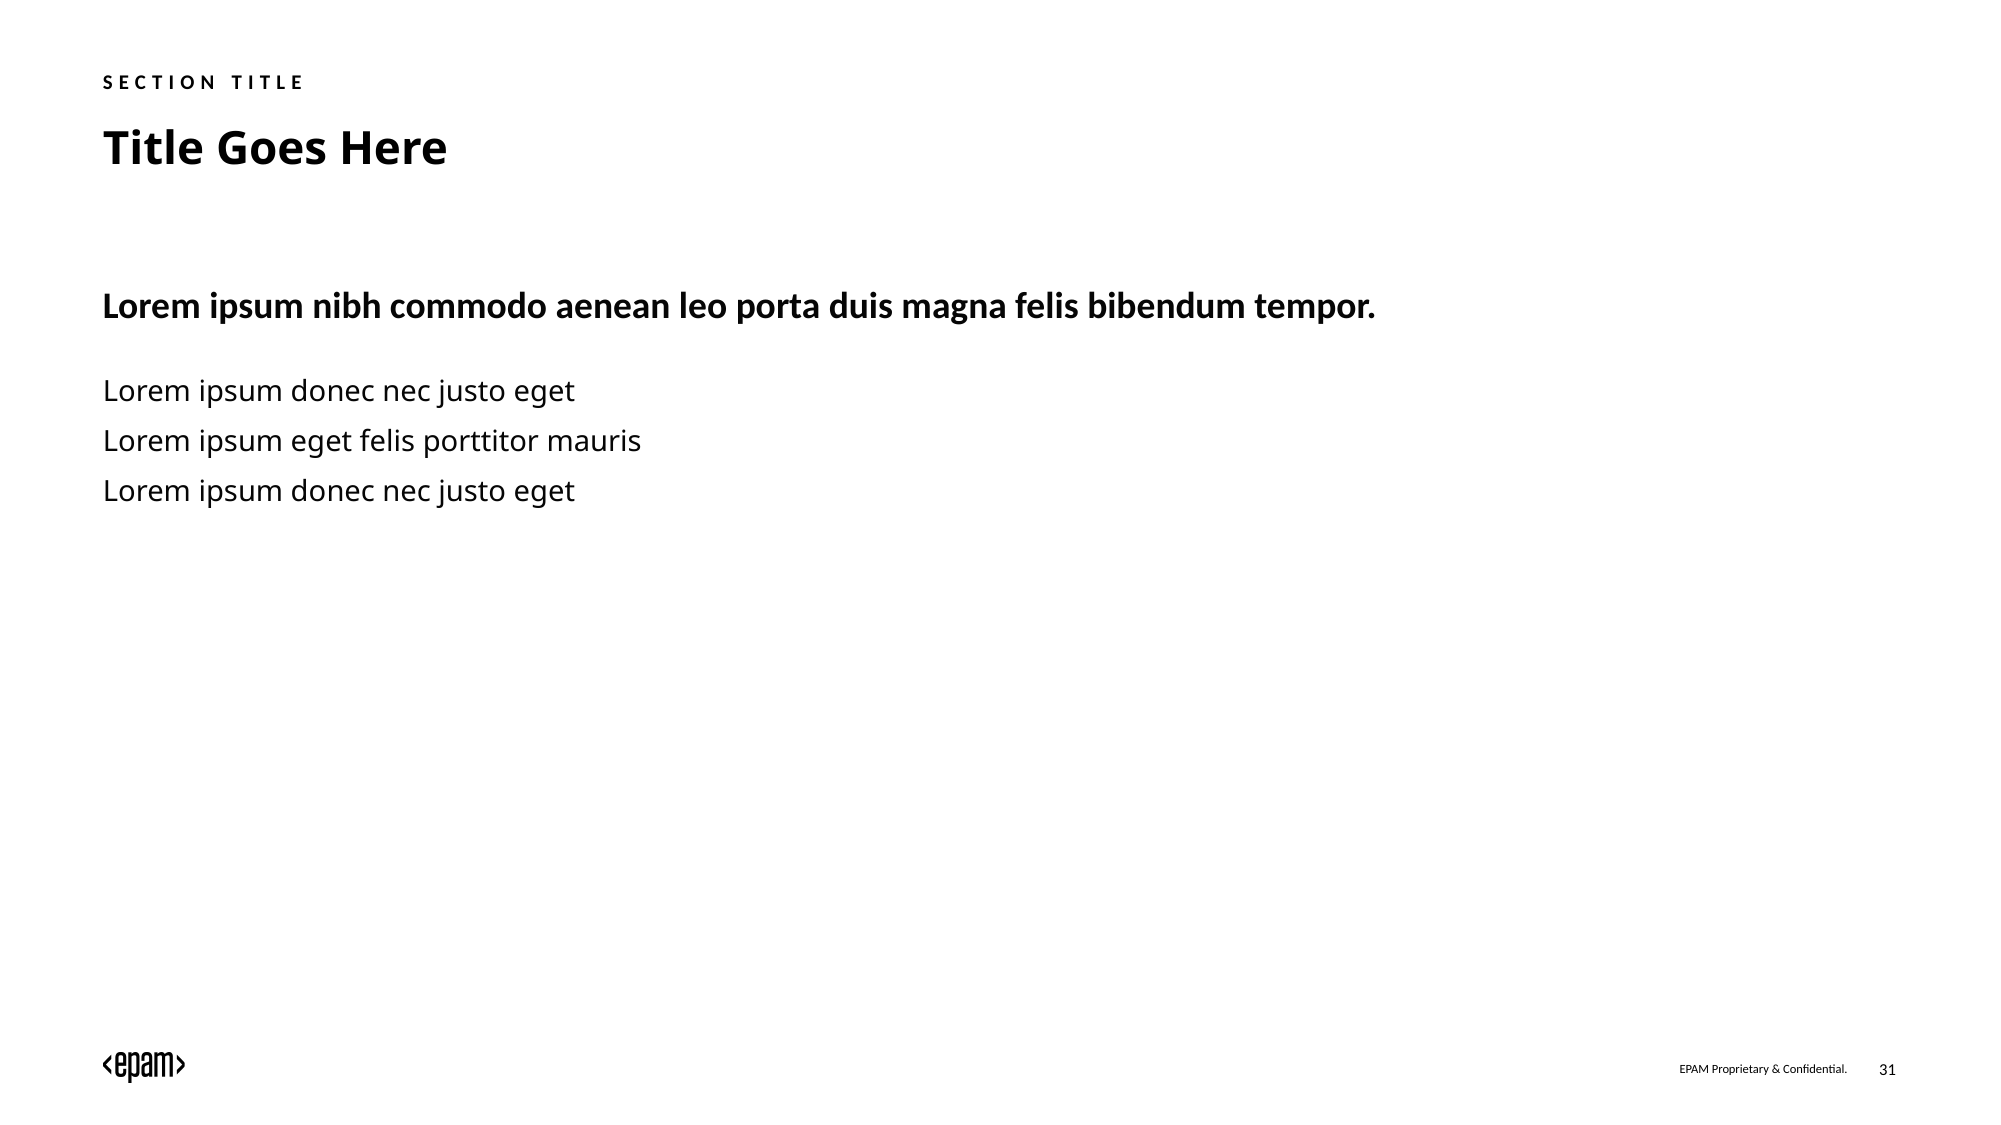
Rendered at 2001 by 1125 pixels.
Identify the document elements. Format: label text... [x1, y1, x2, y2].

title Title Goes Here [102, 118, 1896, 175]
list Lorem ipsum nibh commodo aenean leo porta duis magna felis bibendum tempor. [102, 281, 1896, 361]
list SECTION TITLE [102, 68, 699, 106]
list Lorem ipsum donec nec justo eget Lorem ipsum eget felis porttitor mauris Lorem ipsum donec nec justo eget [102, 369, 1896, 556]
